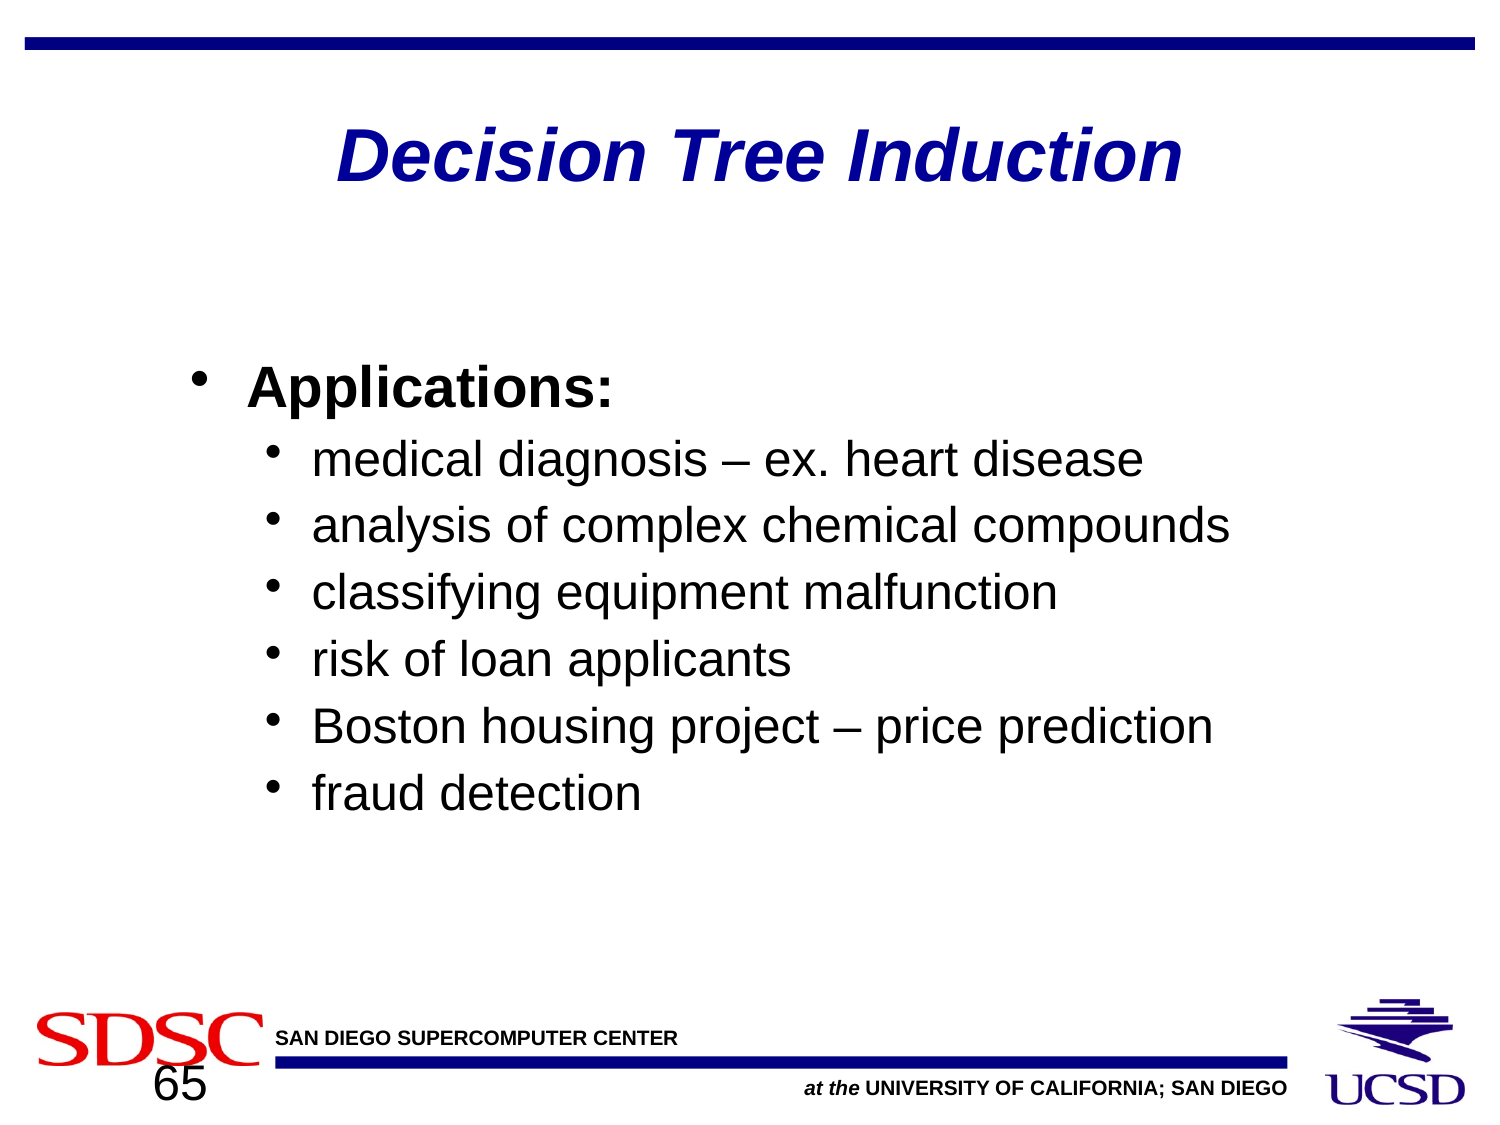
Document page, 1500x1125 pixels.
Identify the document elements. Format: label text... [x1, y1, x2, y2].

slide_number 65 [23, 1043, 337, 1119]
title Decision Tree Induction [52, 92, 1469, 219]
list Applications: medical diagnosis – ex. heart disease analysis of complex chemical compounds classifying equipment malfunction risk of loan applicants Boston housing project – price prediction fraud detection [174, 275, 1463, 1000]
picture [37, 1012, 263, 1043]
picture [1325, 999, 1465, 1105]
